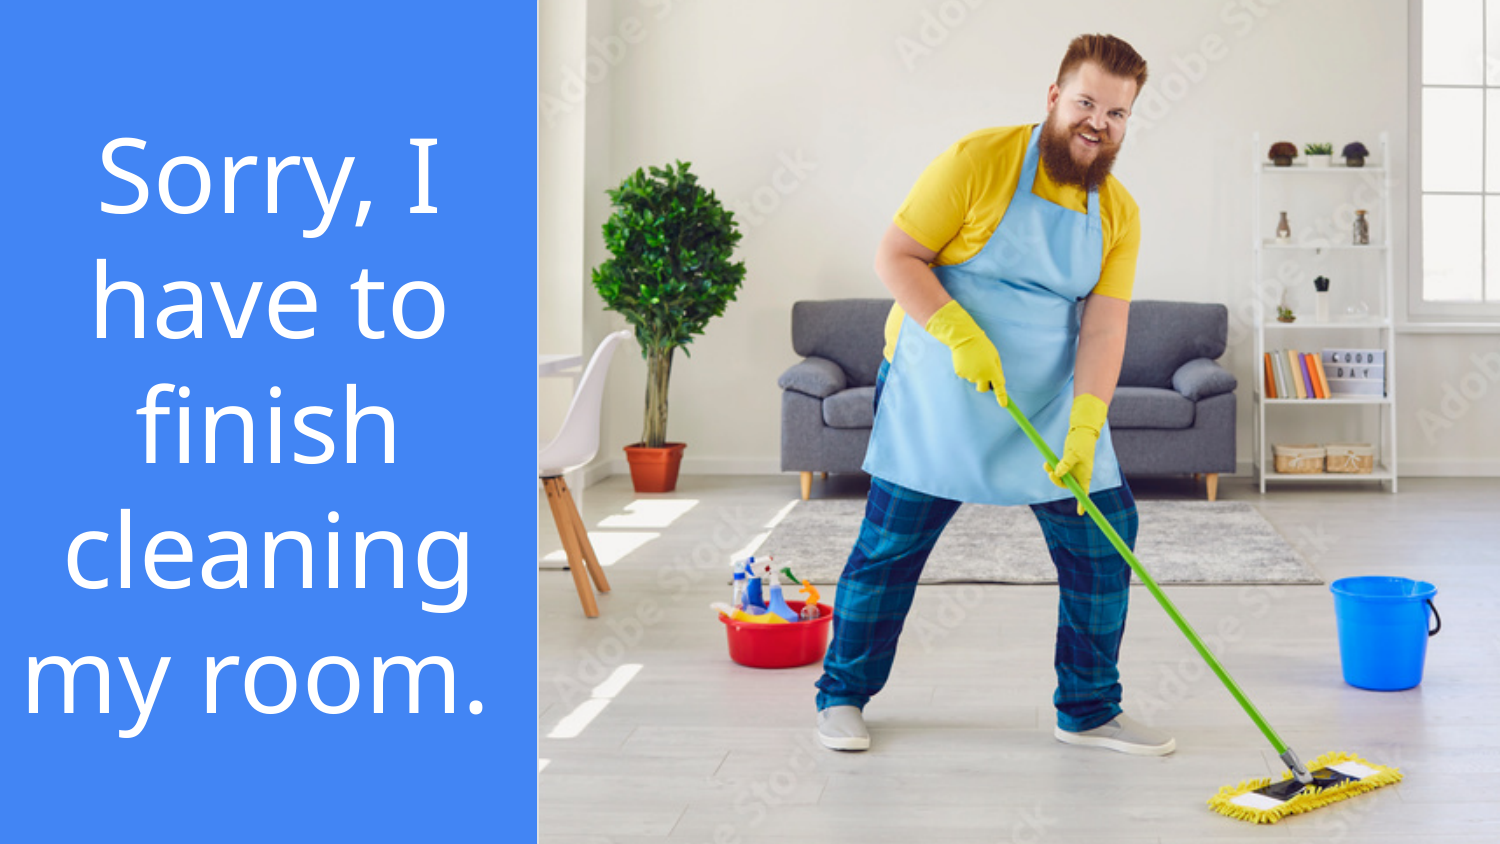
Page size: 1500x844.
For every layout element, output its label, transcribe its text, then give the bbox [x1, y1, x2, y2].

picture [538, 0, 1500, 844]
title Sorry, I have to finish cleaning my room. [0, 399, 533, 445]
